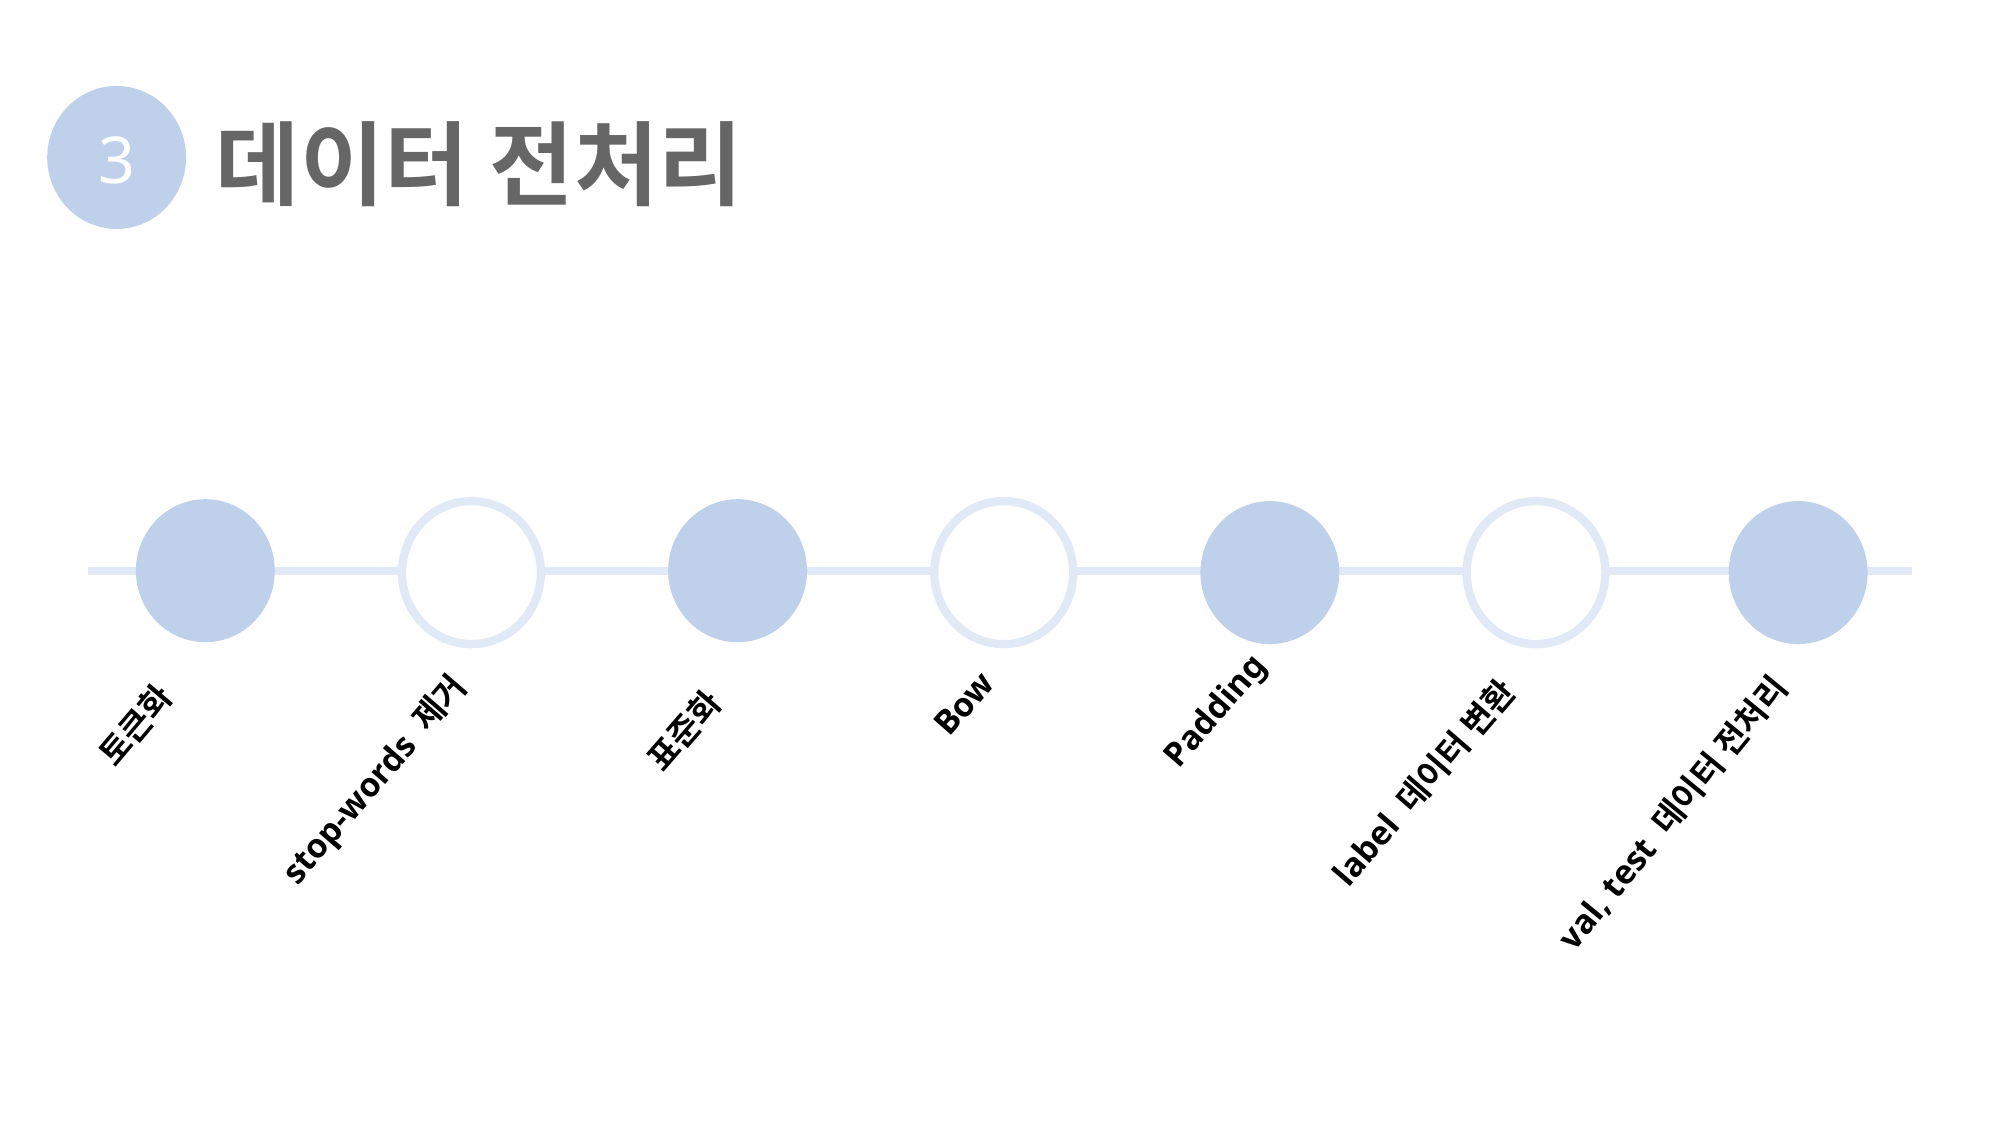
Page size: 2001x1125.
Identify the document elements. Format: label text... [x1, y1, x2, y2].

text_box [1729, 582, 1868, 645]
text_box val, test 데이터 전처리 [1527, 638, 1827, 978]
text_box [934, 582, 1073, 645]
text_box stop-words 제거 [251, 644, 496, 912]
text_box Bow [903, 637, 1036, 764]
text_box [402, 501, 541, 570]
text_box [934, 501, 1074, 570]
text_box [669, 582, 807, 643]
text_box 3 [47, 85, 187, 229]
text_box label 데이터 변환 [1302, 636, 1558, 914]
text_box [1467, 582, 1605, 645]
text_box [668, 499, 808, 570]
text_box Padding [1132, 632, 1319, 795]
text_box [1201, 582, 1339, 645]
text_box [1728, 501, 1868, 570]
text_box 토큰화 [69, 633, 220, 794]
text_box [1200, 501, 1340, 570]
text_box 표준화 [617, 643, 765, 799]
text_box [402, 582, 541, 645]
title 데이터 전처리 [137, 59, 1863, 278]
text_box [135, 499, 275, 570]
text_box [1466, 501, 1606, 570]
text_box [136, 582, 274, 643]
